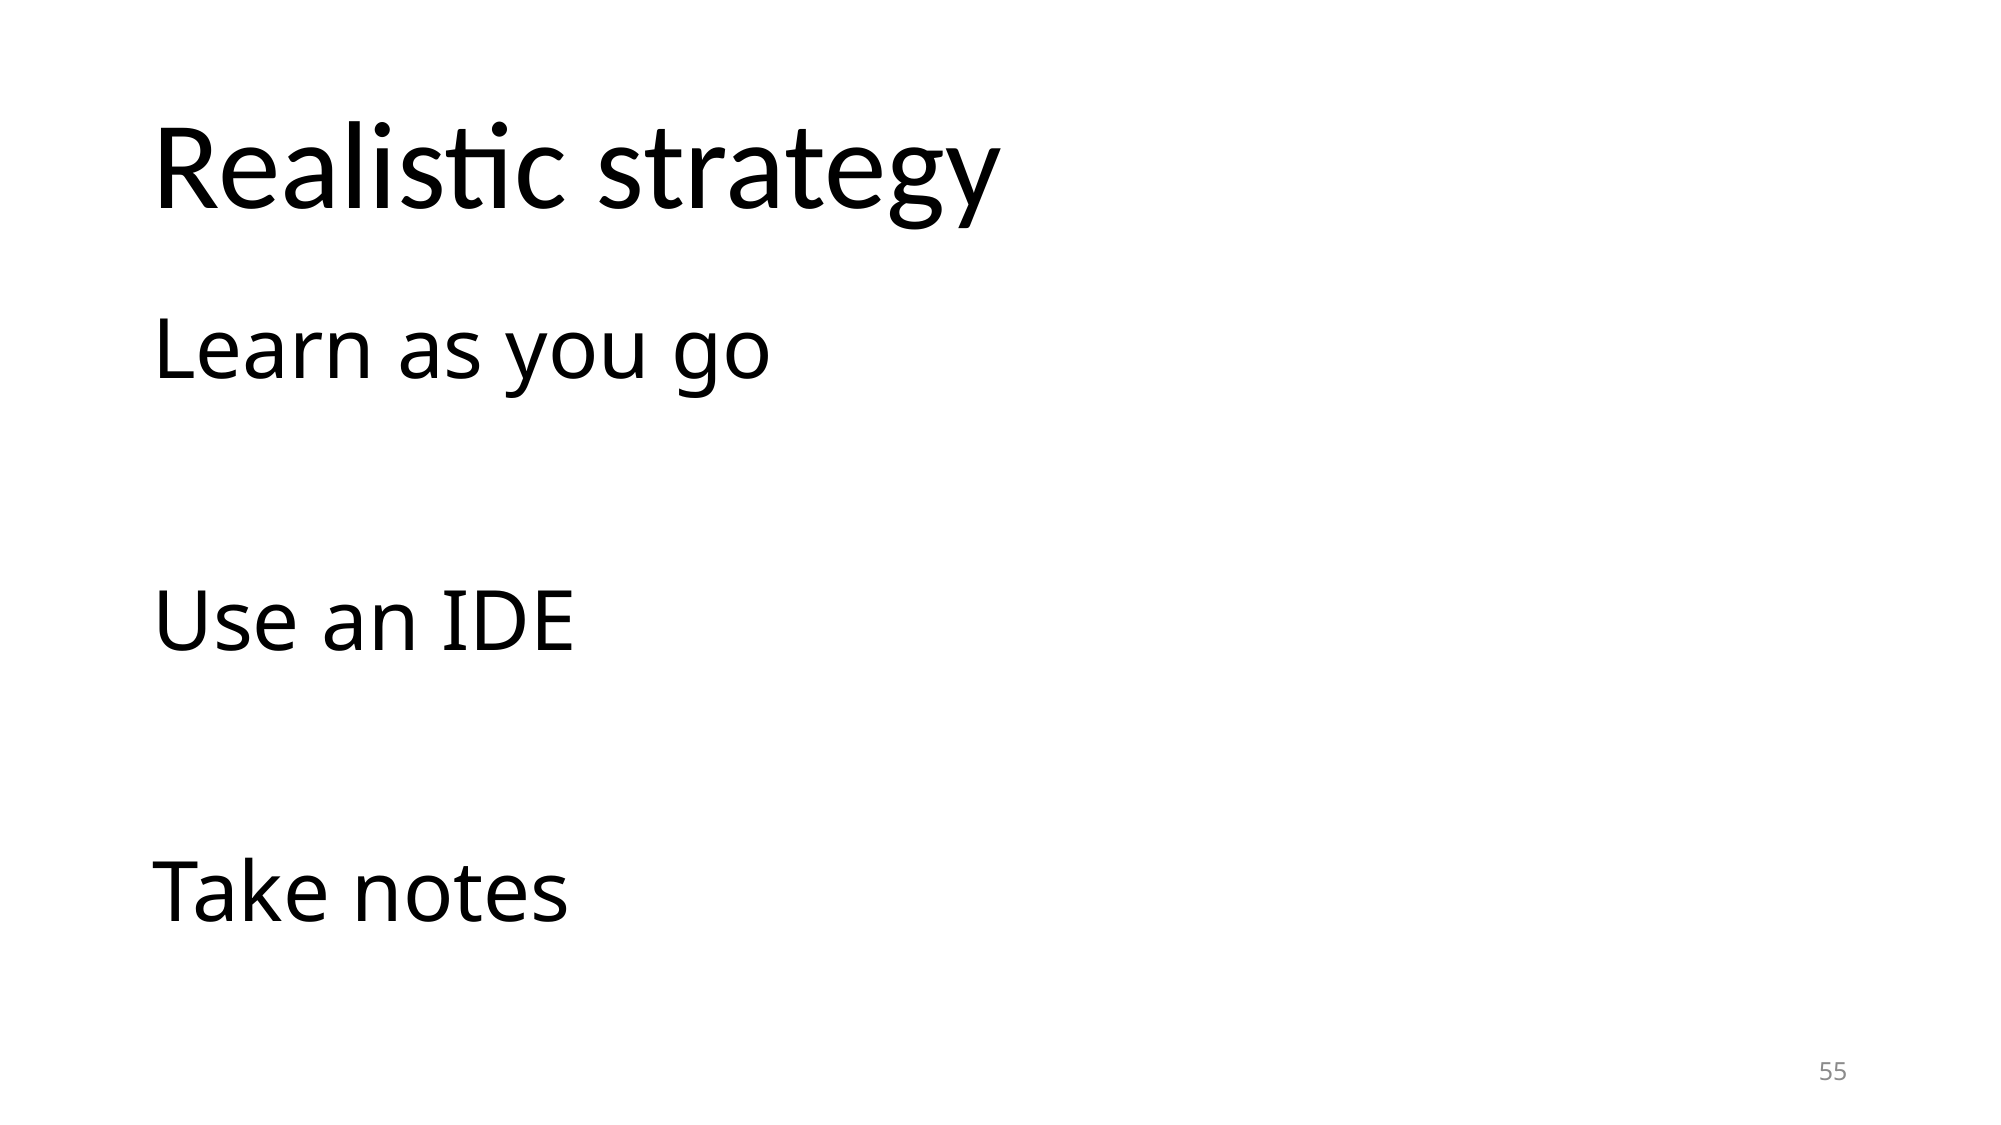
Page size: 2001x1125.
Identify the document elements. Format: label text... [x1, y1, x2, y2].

slide_number 55 [1412, 1042, 1863, 1103]
title Realistic strategy [137, 59, 1863, 278]
list Learn as you go Use an IDE Take notes [137, 299, 1863, 1014]
